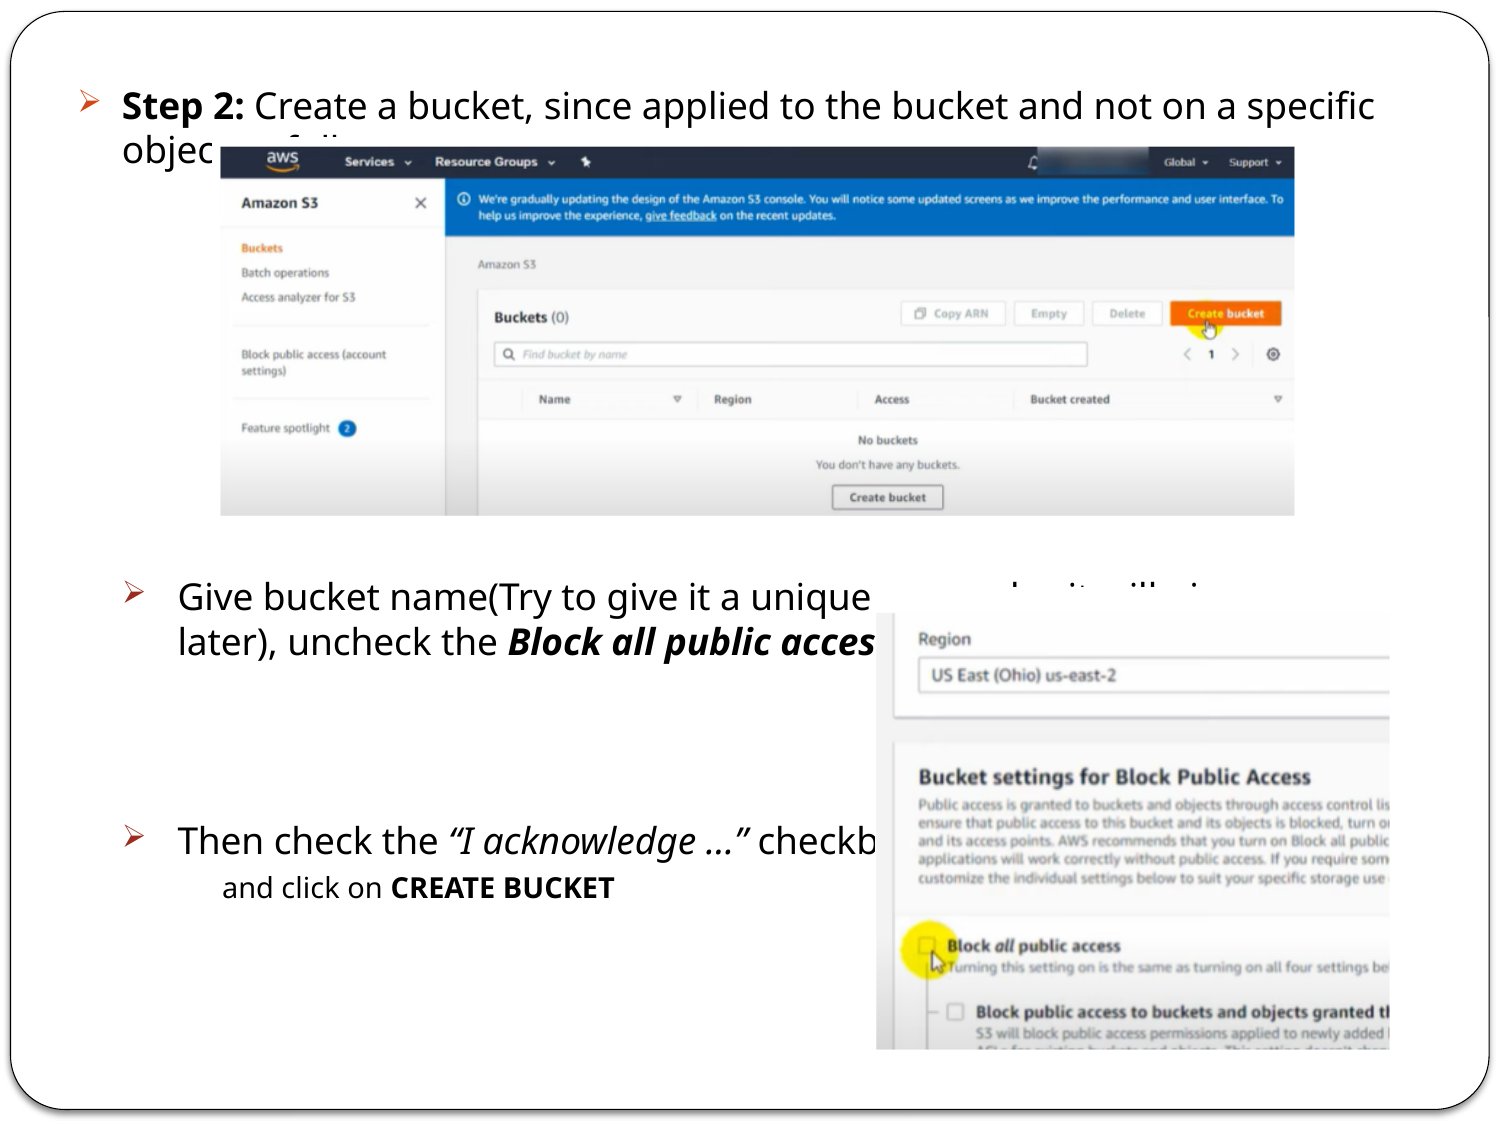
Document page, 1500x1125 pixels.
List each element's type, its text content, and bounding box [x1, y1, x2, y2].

picture [874, 587, 1401, 1061]
picture [212, 137, 1313, 527]
list Step 2: Create a bucket, since applied to the bucket and not on a specific object or full storage. Give bucket name(Try to give it a unique name else it will give an error later), uncheck the Block all public access. option. Then check the “I acknowledge …” checkbox and click on CREATE BUCKET [62, 75, 1425, 913]
